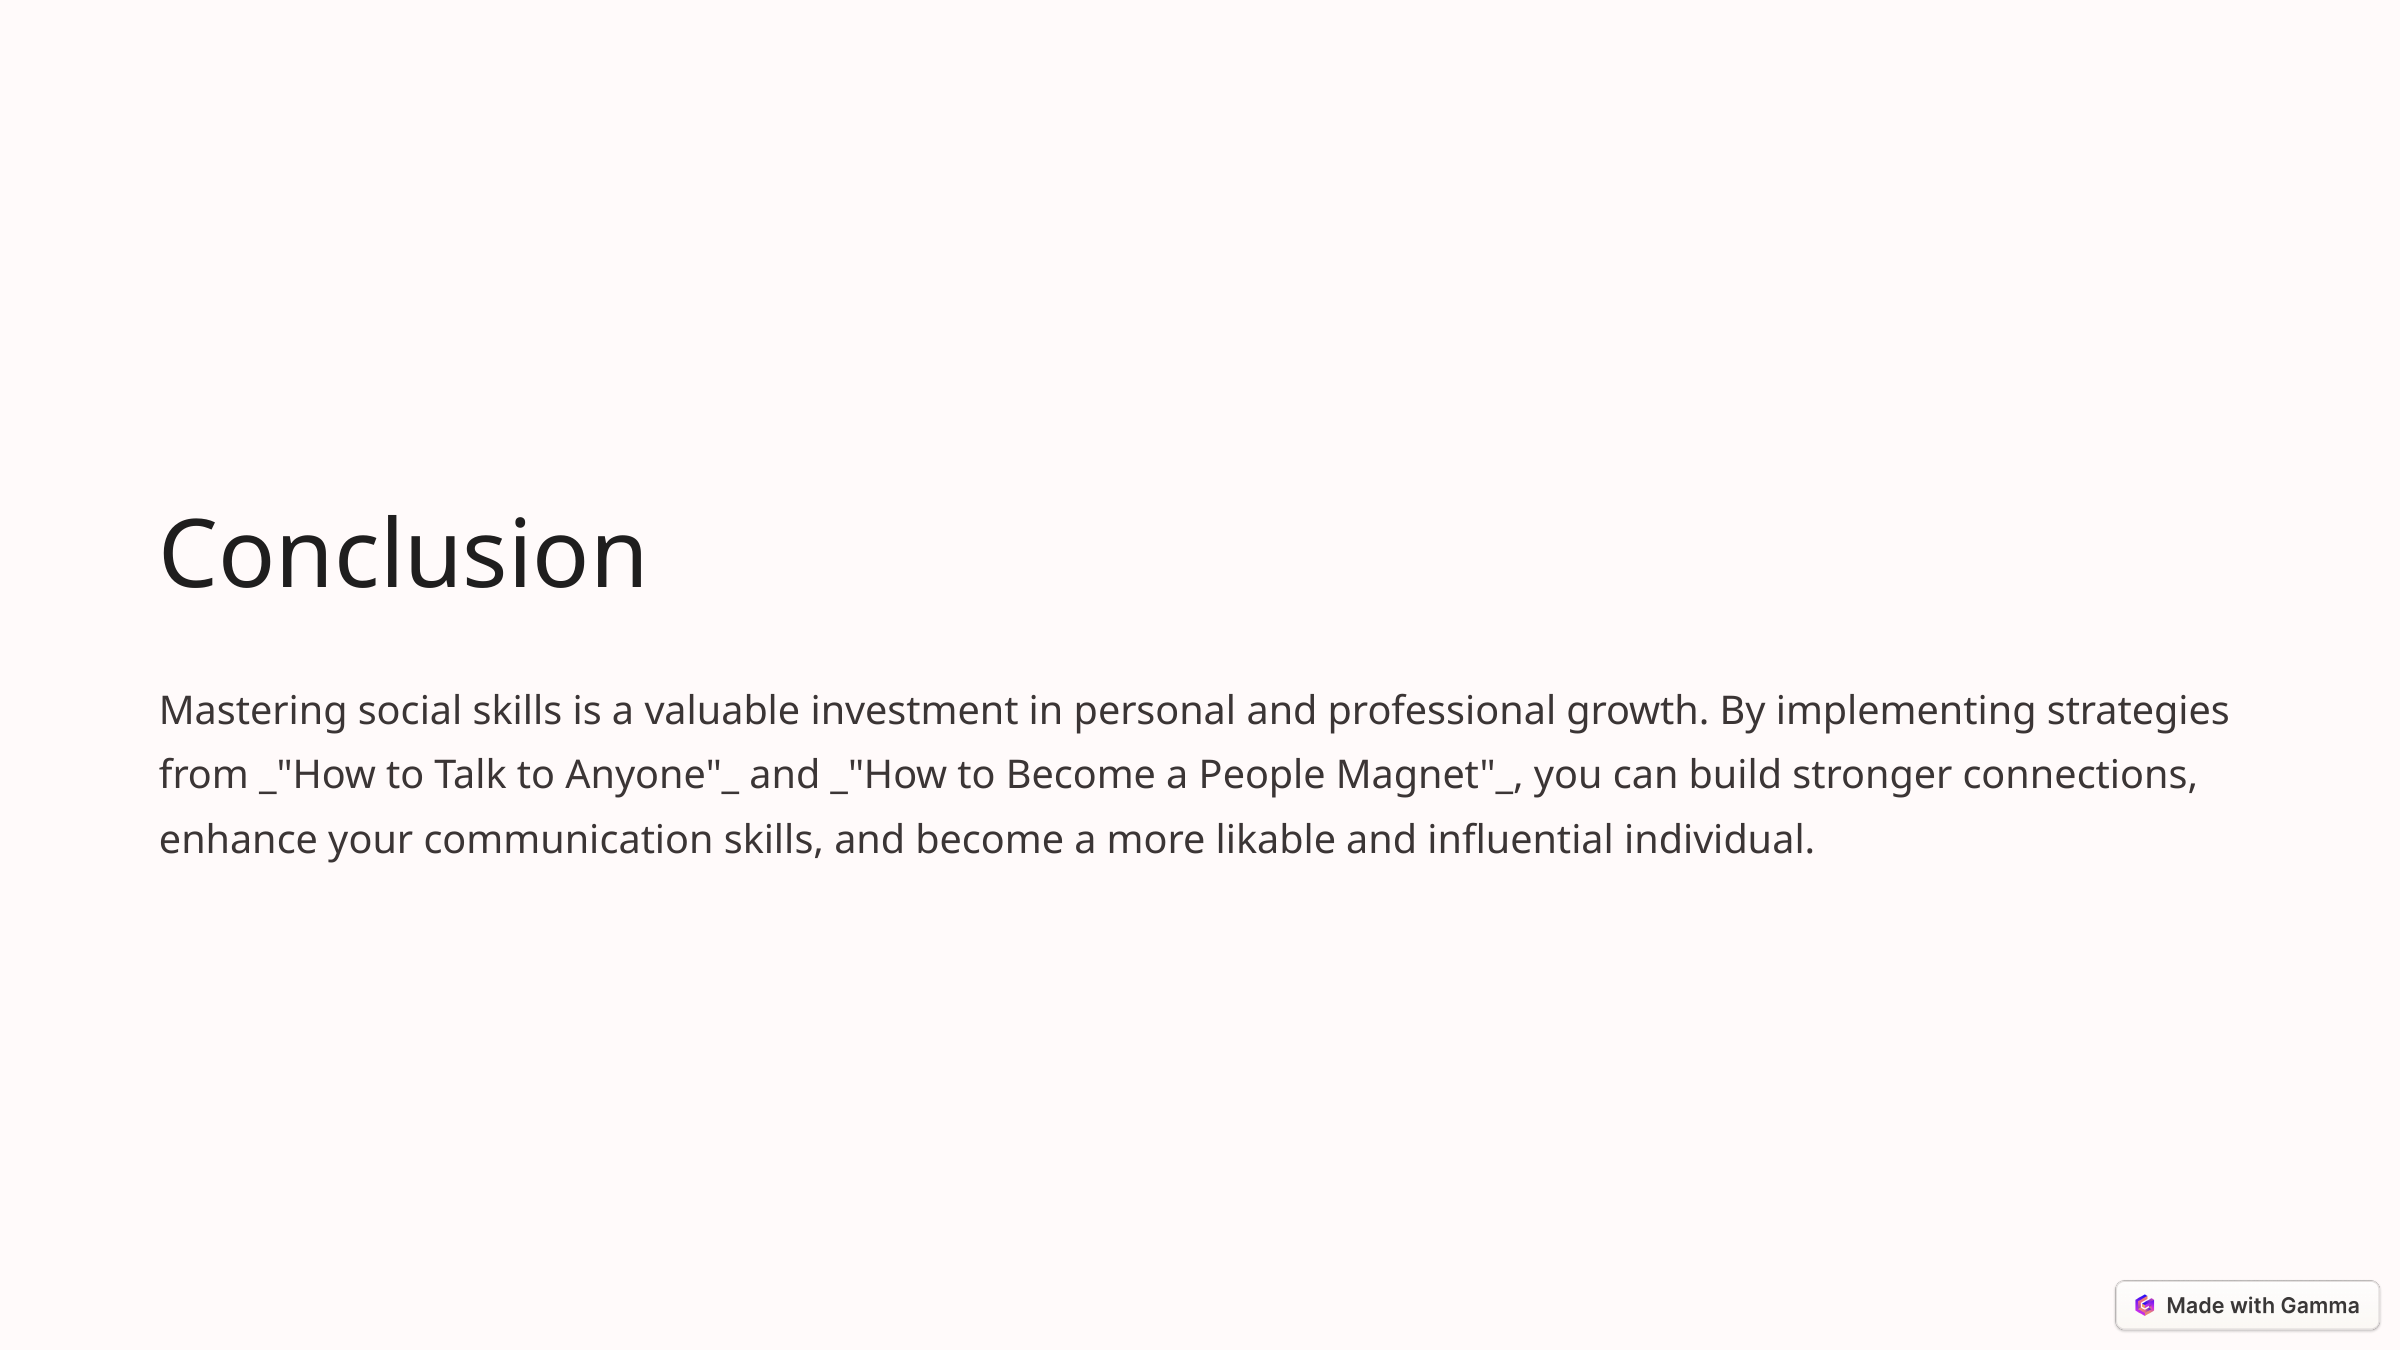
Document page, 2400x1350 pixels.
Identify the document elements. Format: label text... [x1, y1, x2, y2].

picture [2106, 1271, 2389, 1339]
text_box Mastering social skills is a valuable investment in personal and professional growth. By implementing strategies from _"How to Talk to Anyone"_ and _"How to Become a People Magnet"_, you can build stronger connections, enhance your communication skills, and become a more likable and influential individual. [158, 667, 2241, 863]
text_box Conclusion [158, 487, 1112, 607]
